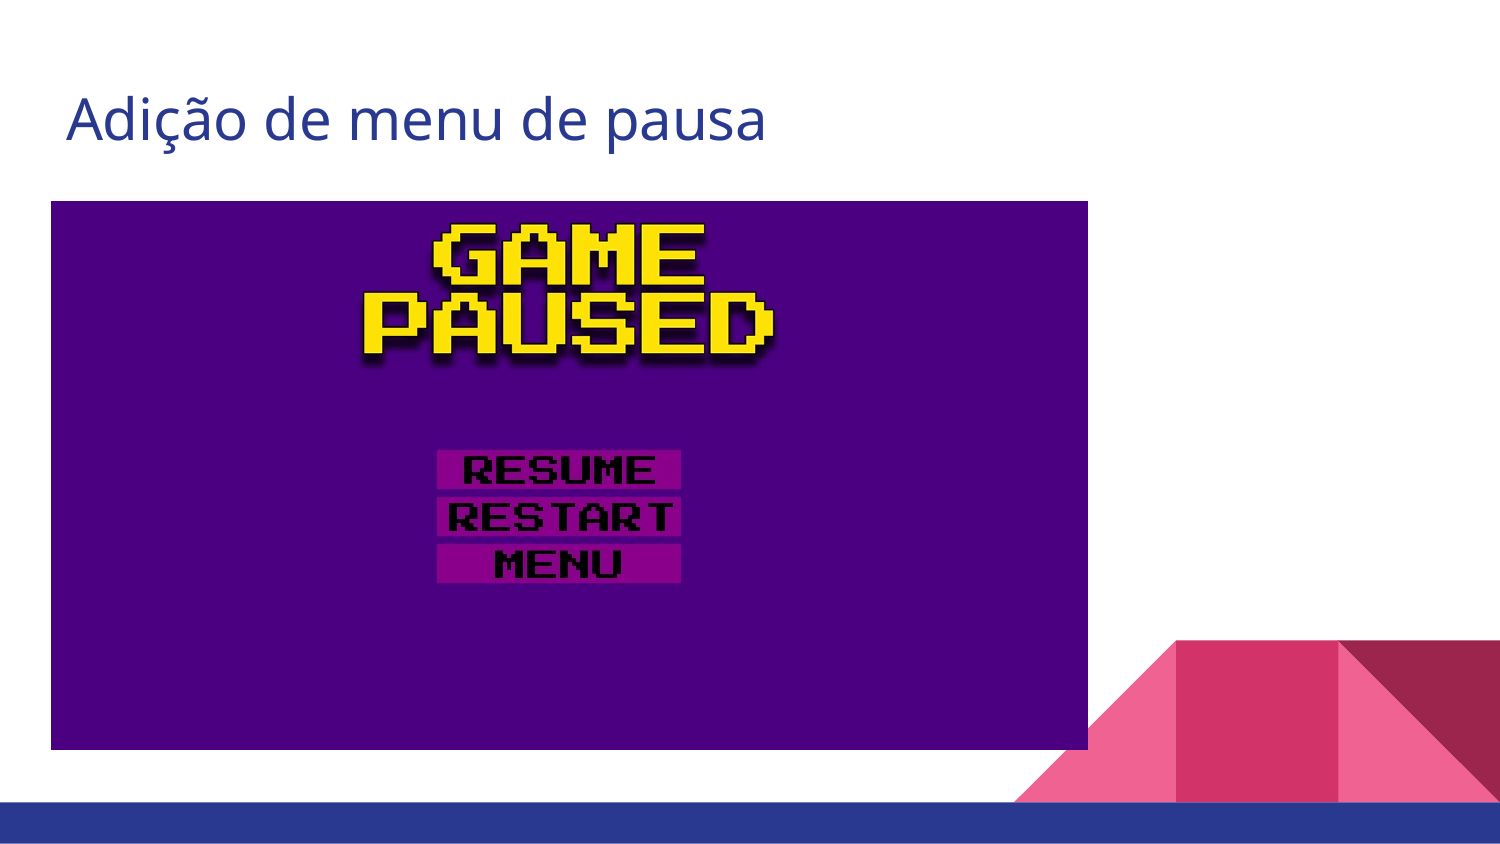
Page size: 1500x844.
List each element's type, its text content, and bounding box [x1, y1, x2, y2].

title Adição de menu de pausa [51, 67, 1449, 167]
picture [50, 201, 1088, 750]
